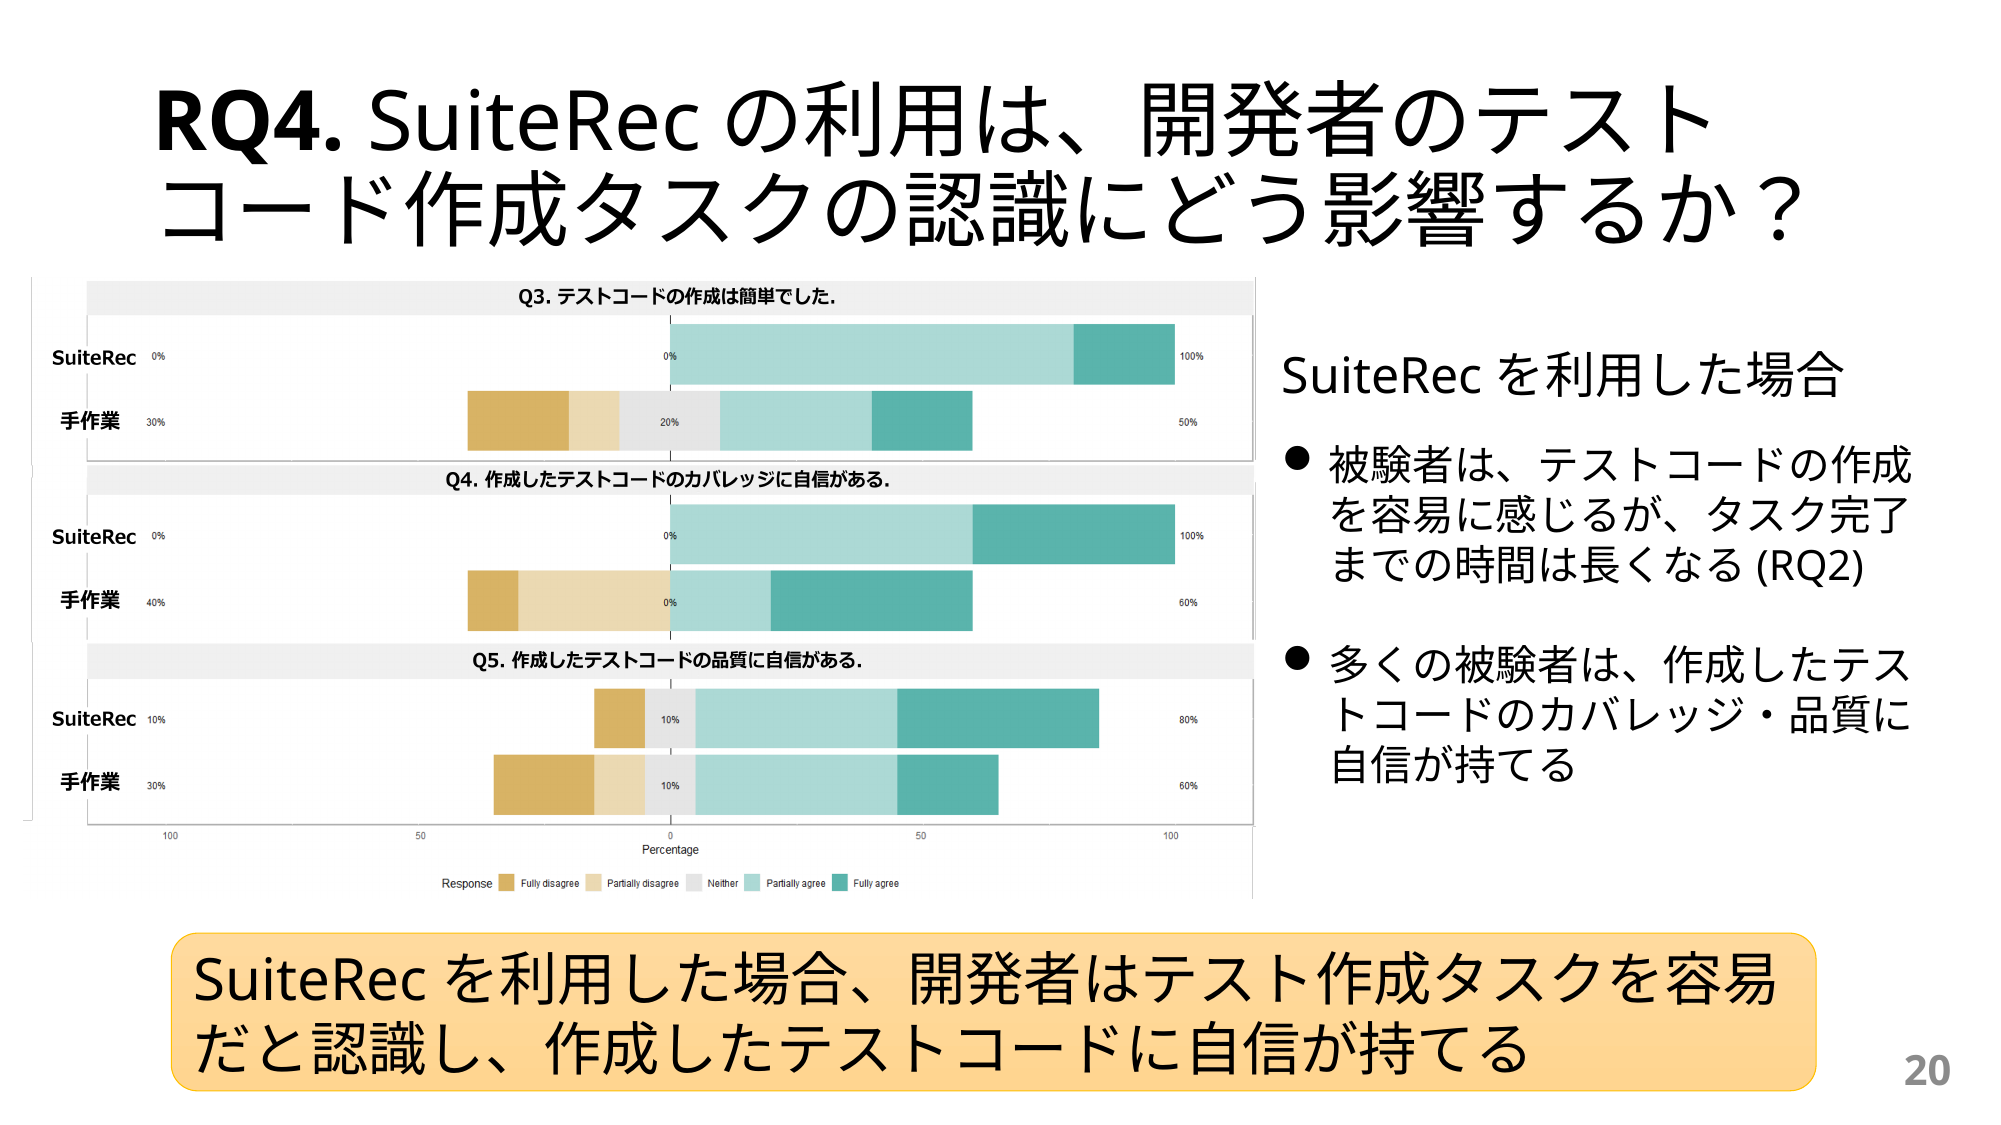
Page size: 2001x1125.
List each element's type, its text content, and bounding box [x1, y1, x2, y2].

title RQ4. SuiteRecの利用は、開発者のテストコード作成タスクの認識にどう影響するか？ [137, 59, 1850, 278]
text_box SuiteRecを利用した場合 被験者は、テストコードの作成を容易に感じるが、タスク完了までの時間は長くなる(RQ2) 多くの被験者は、作成したテストコードのカバレッジ・品質に自信が持てる [1267, 336, 1936, 796]
picture [23, 277, 1256, 900]
text_box SuiteRecを利用した場合、開発者はテスト作成タスクを容易だと認識し、作成したテストコードに自信が持てる [170, 932, 1817, 1092]
slide_number 20 [1516, 1042, 1967, 1103]
